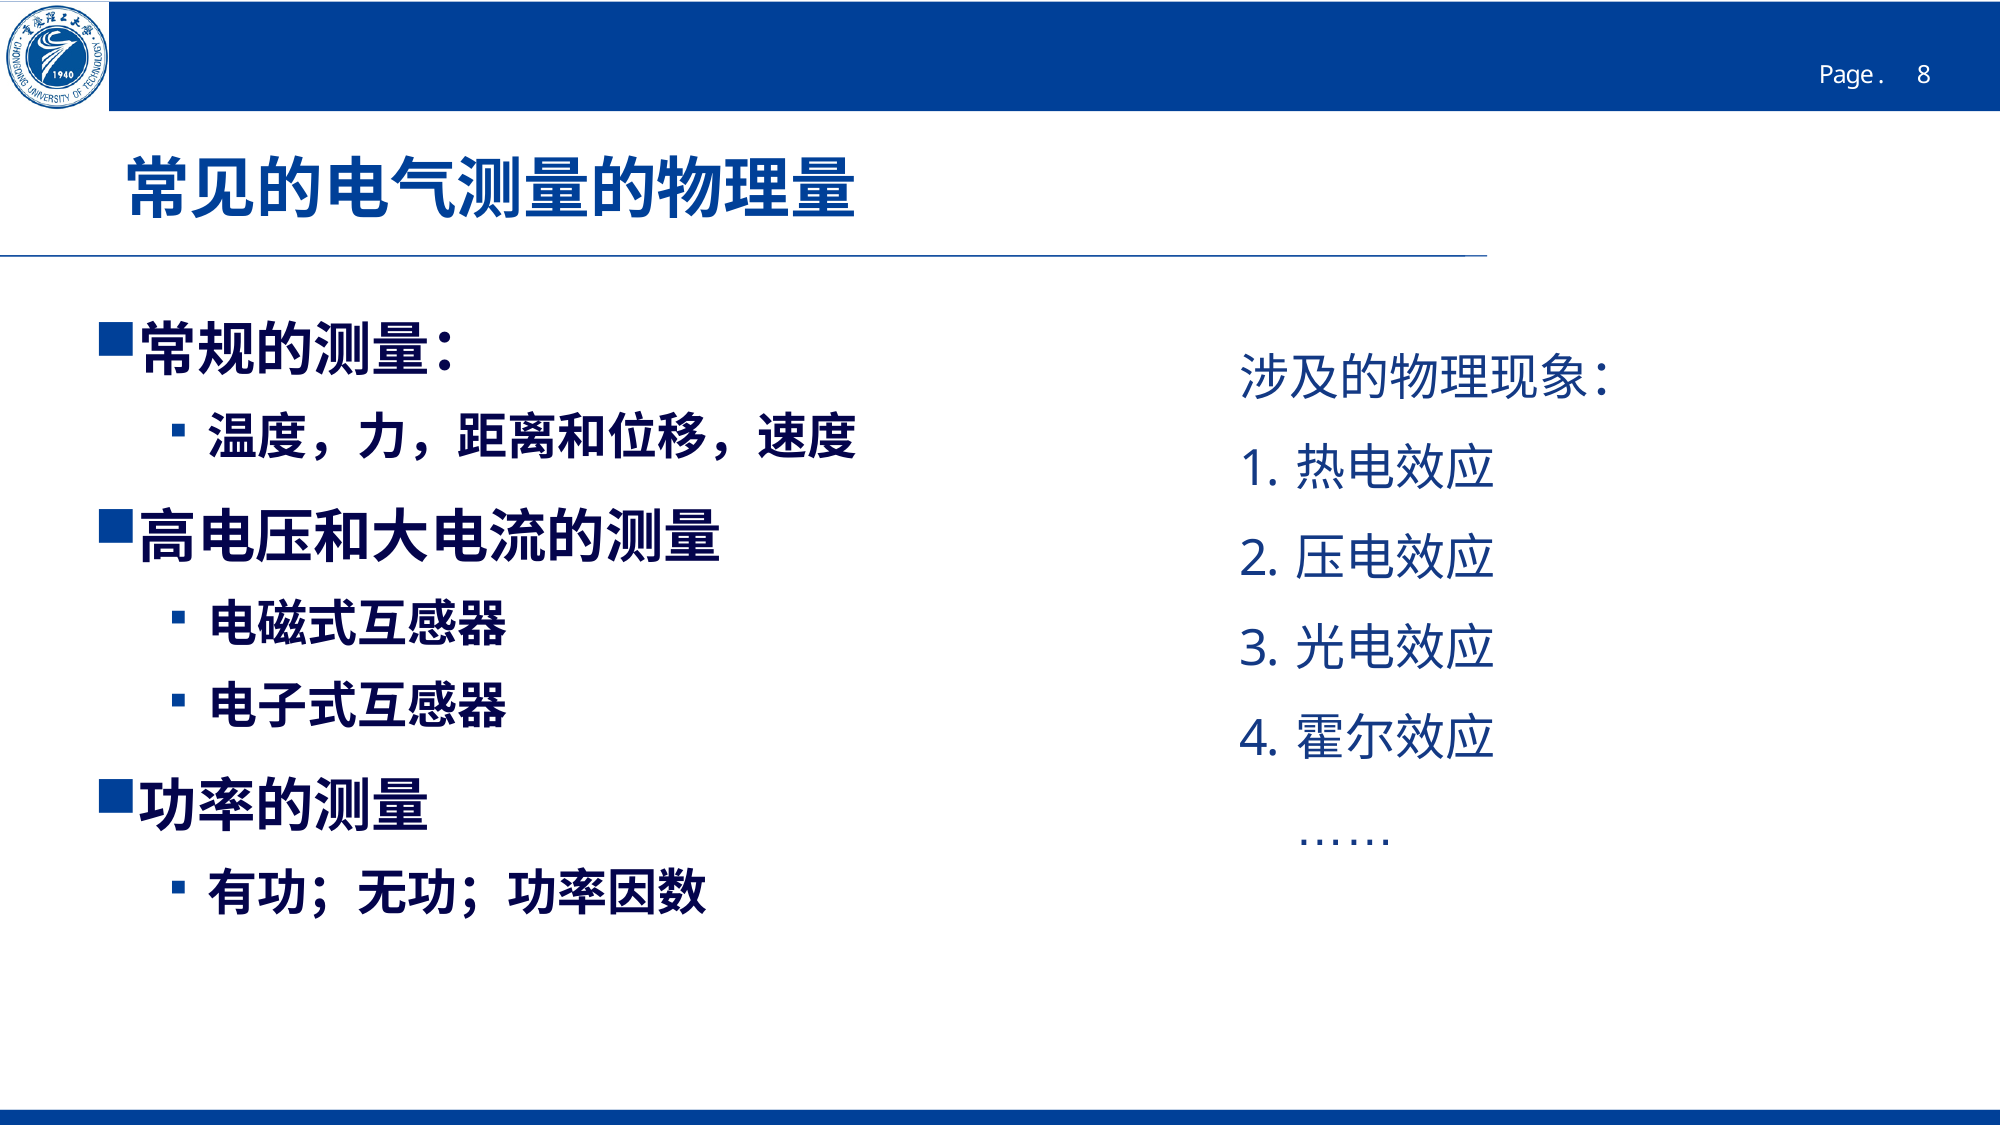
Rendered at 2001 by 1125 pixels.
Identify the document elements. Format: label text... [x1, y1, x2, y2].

text_box [108, 159, 1940, 254]
title 常见的电气测量的物理量 [108, 143, 1940, 159]
text_box 常规的测量： 温度，力，距离和位移，速度 高电压和大电流的测量 电磁式互感器 电子式互感器 功率的测量 有功；无功；功率因数 [79, 290, 1055, 1006]
picture [0, 2, 109, 112]
text_box 涉及的物理现象： 热电效应 压电效应 光电效应 霍尔效应 …… [1224, 308, 1922, 924]
